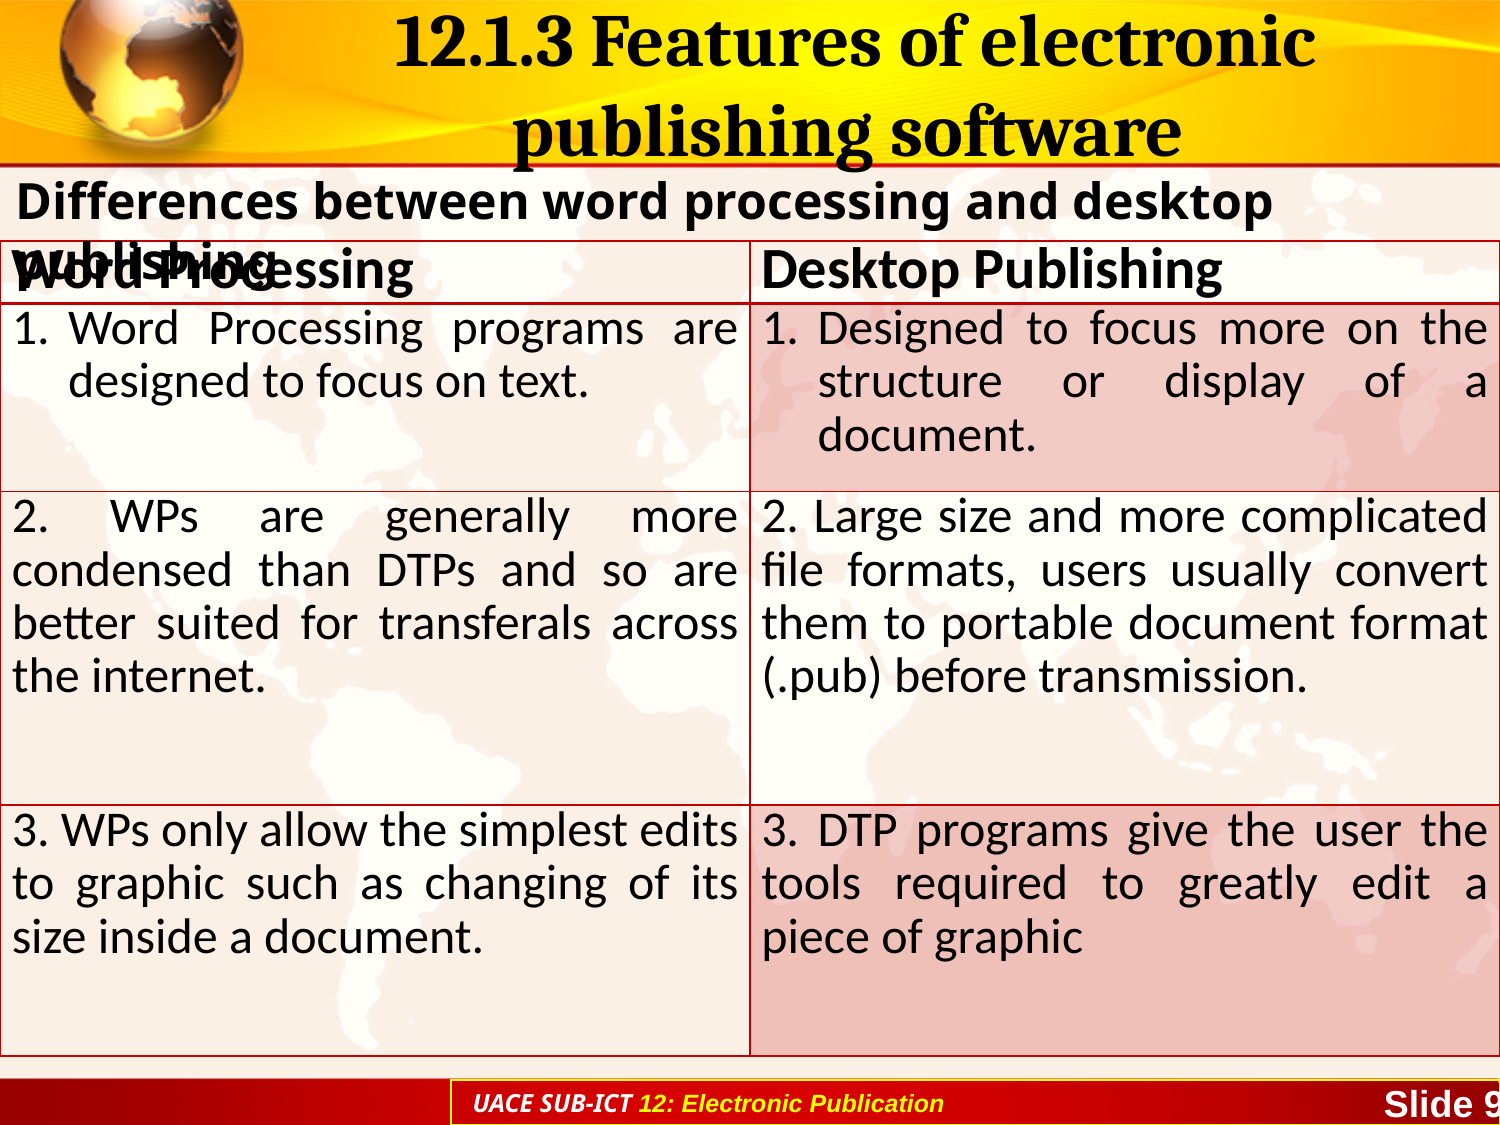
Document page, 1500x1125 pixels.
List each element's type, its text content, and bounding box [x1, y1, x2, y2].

picture [452, 1081, 1499, 1124]
table_cell 3. WPs only allow the simplest edits to graphic such as changing of its size inside a document. [1, 806, 749, 1055]
table_cell Word Processing programs are designed to focus on text. [1, 305, 749, 491]
table_header Word Processing [1, 298, 749, 302]
picture [1490, 1095, 1497, 1104]
table_cell 2. WPs are generally more condensed than DTPs and so are better suited for transferals across the internet. [1, 492, 749, 804]
table_cell 3. DTP programs give the user the tools required to greatly edit a piece of graphic [751, 806, 1499, 1055]
picture [0, 1057, 1500, 1125]
text_box Differences between word processing and desktop publishing [0, 162, 1500, 298]
picture [0, 0, 212, 162]
title 12.1.3 Features of electronic publishing software [212, 0, 1500, 162]
table_cell Designed to focus more on the structure or display of a document. [751, 305, 1499, 491]
table_header Desktop Publishing [751, 298, 1499, 302]
table_cell 2. Large size and more complicated file formats, users usually convert them to portable document format (.pub) before transmission. [751, 492, 1499, 804]
